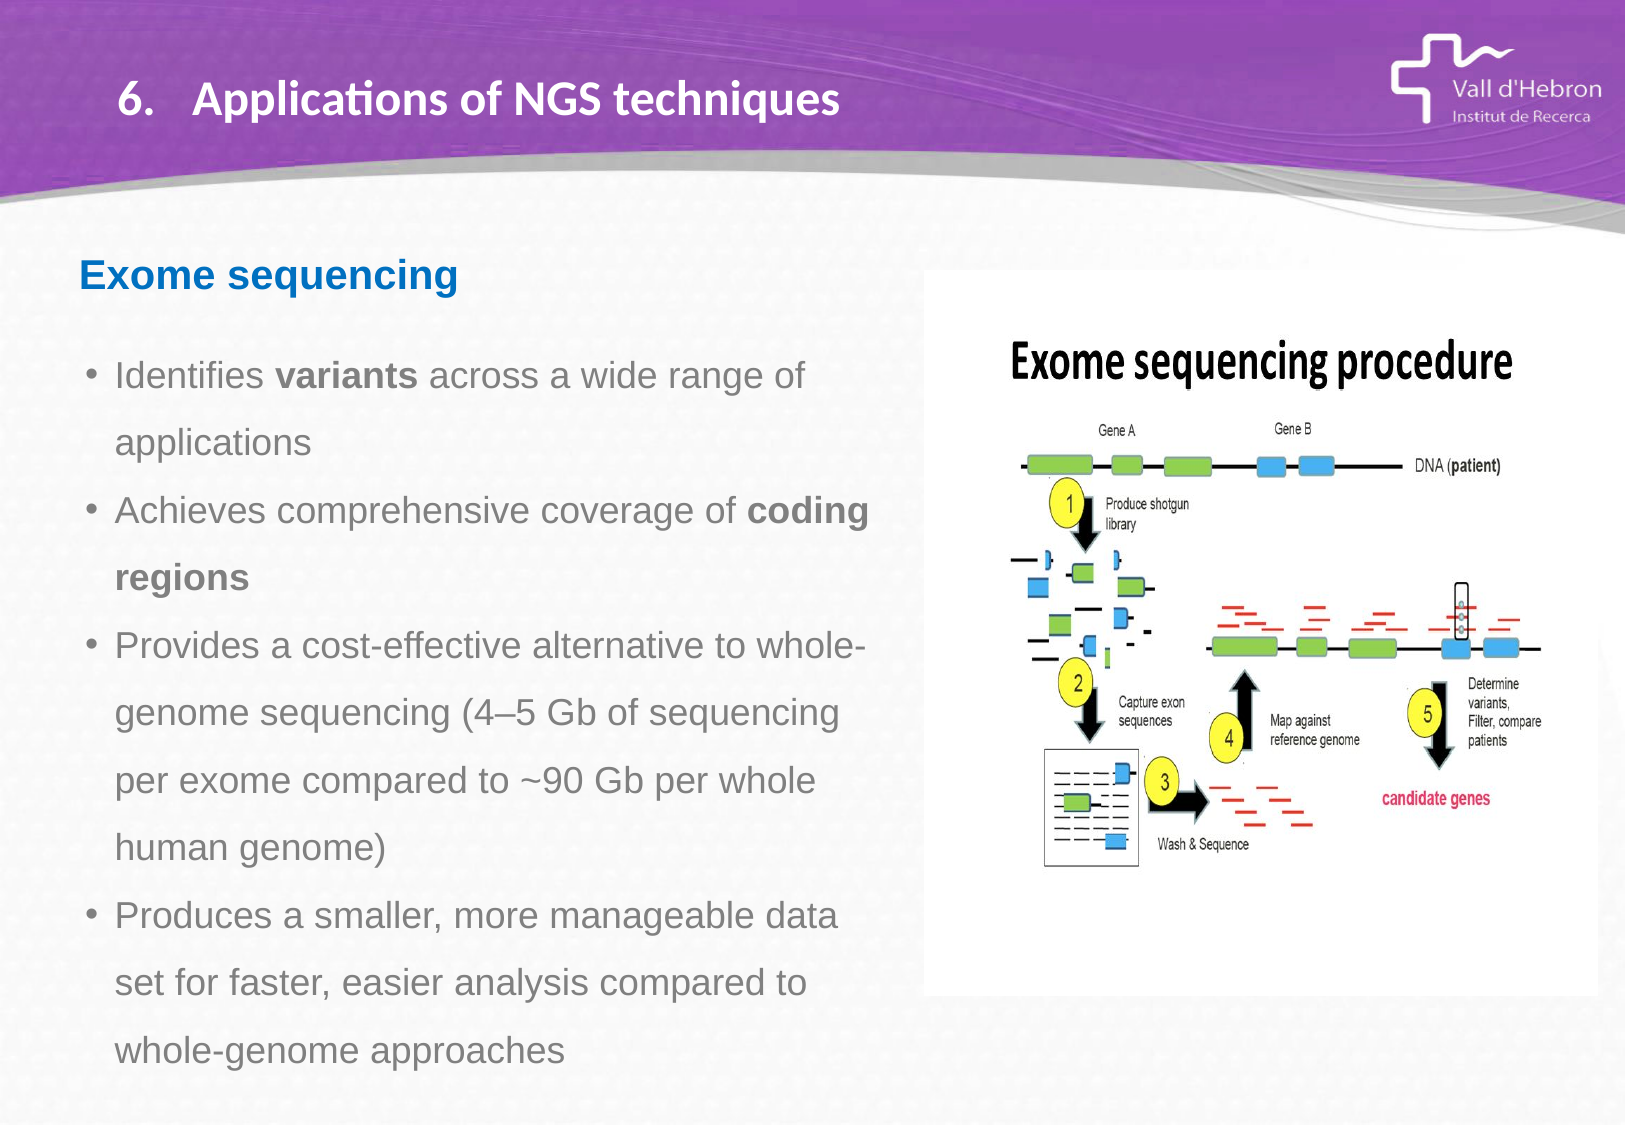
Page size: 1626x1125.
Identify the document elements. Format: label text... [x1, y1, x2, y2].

text_box Applications of NGS techniques [102, 28, 856, 133]
text_box Exome sequencing [64, 240, 807, 305]
text_box Identifies variants across a wide range of applications Achieves comprehensive coverage of coding regions Provides a cost-effective alternative to whole-genome sequencing (4–5 Gb of sequencing per exome compared to ~90 Gb per whole human genome) Produces a smaller, more manageable data set for faster, easier analysis compared to whole-genome approaches [70, 320, 903, 1078]
picture [0, 0, 1625, 1125]
